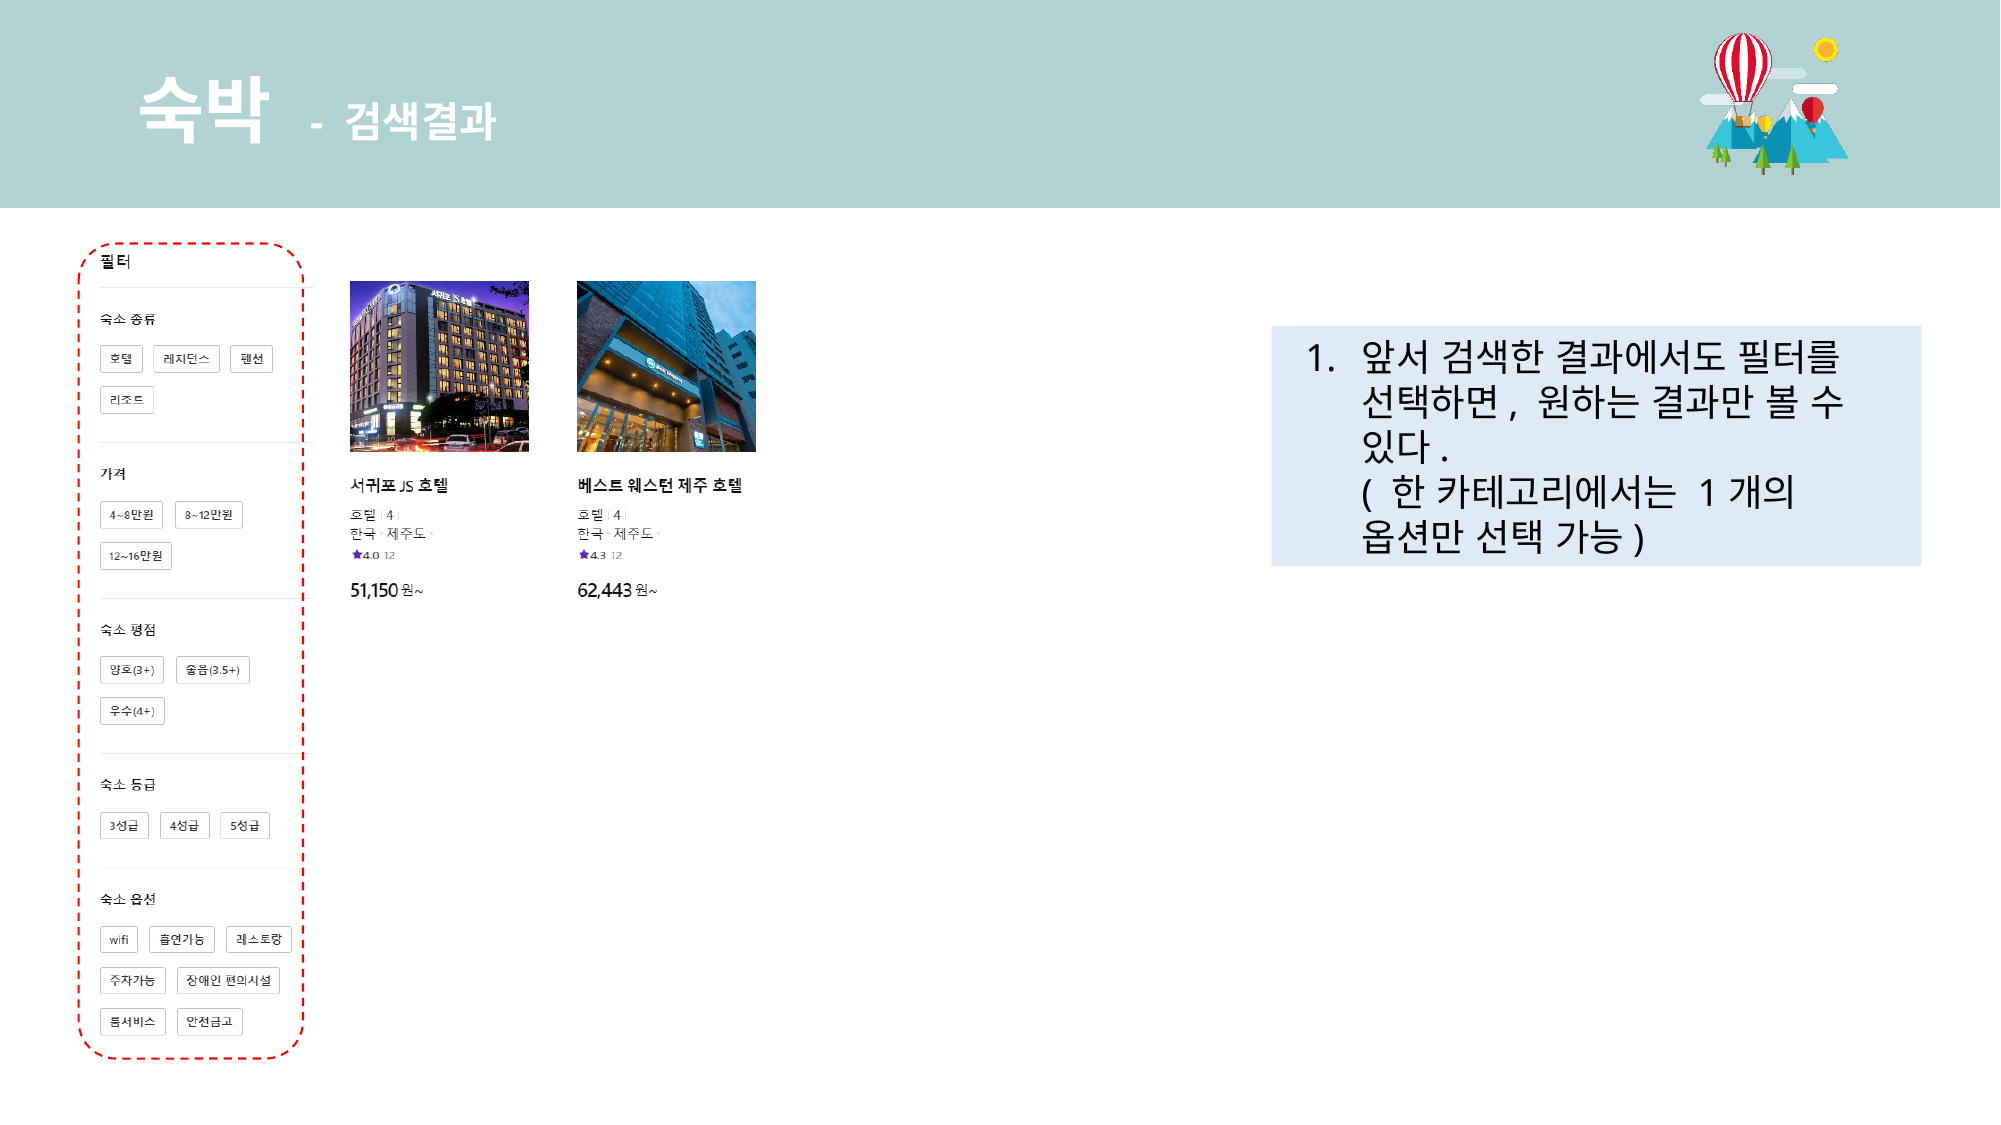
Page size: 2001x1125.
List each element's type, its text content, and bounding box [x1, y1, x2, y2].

picture [78, 243, 1225, 1047]
text_box 숙박 - 검색결과 [122, 56, 514, 160]
text_box [0, 0, 2000, 209]
text_box [87, 1047, 294, 1060]
text_box 앞서 검색한 결과에서도 필터를 선택하면, 원하는 결과만 볼 수 있다. ( 한 카테고리에서는 1개의 옵션만 선택 가능) [1271, 326, 1922, 567]
picture [1700, 32, 1848, 175]
